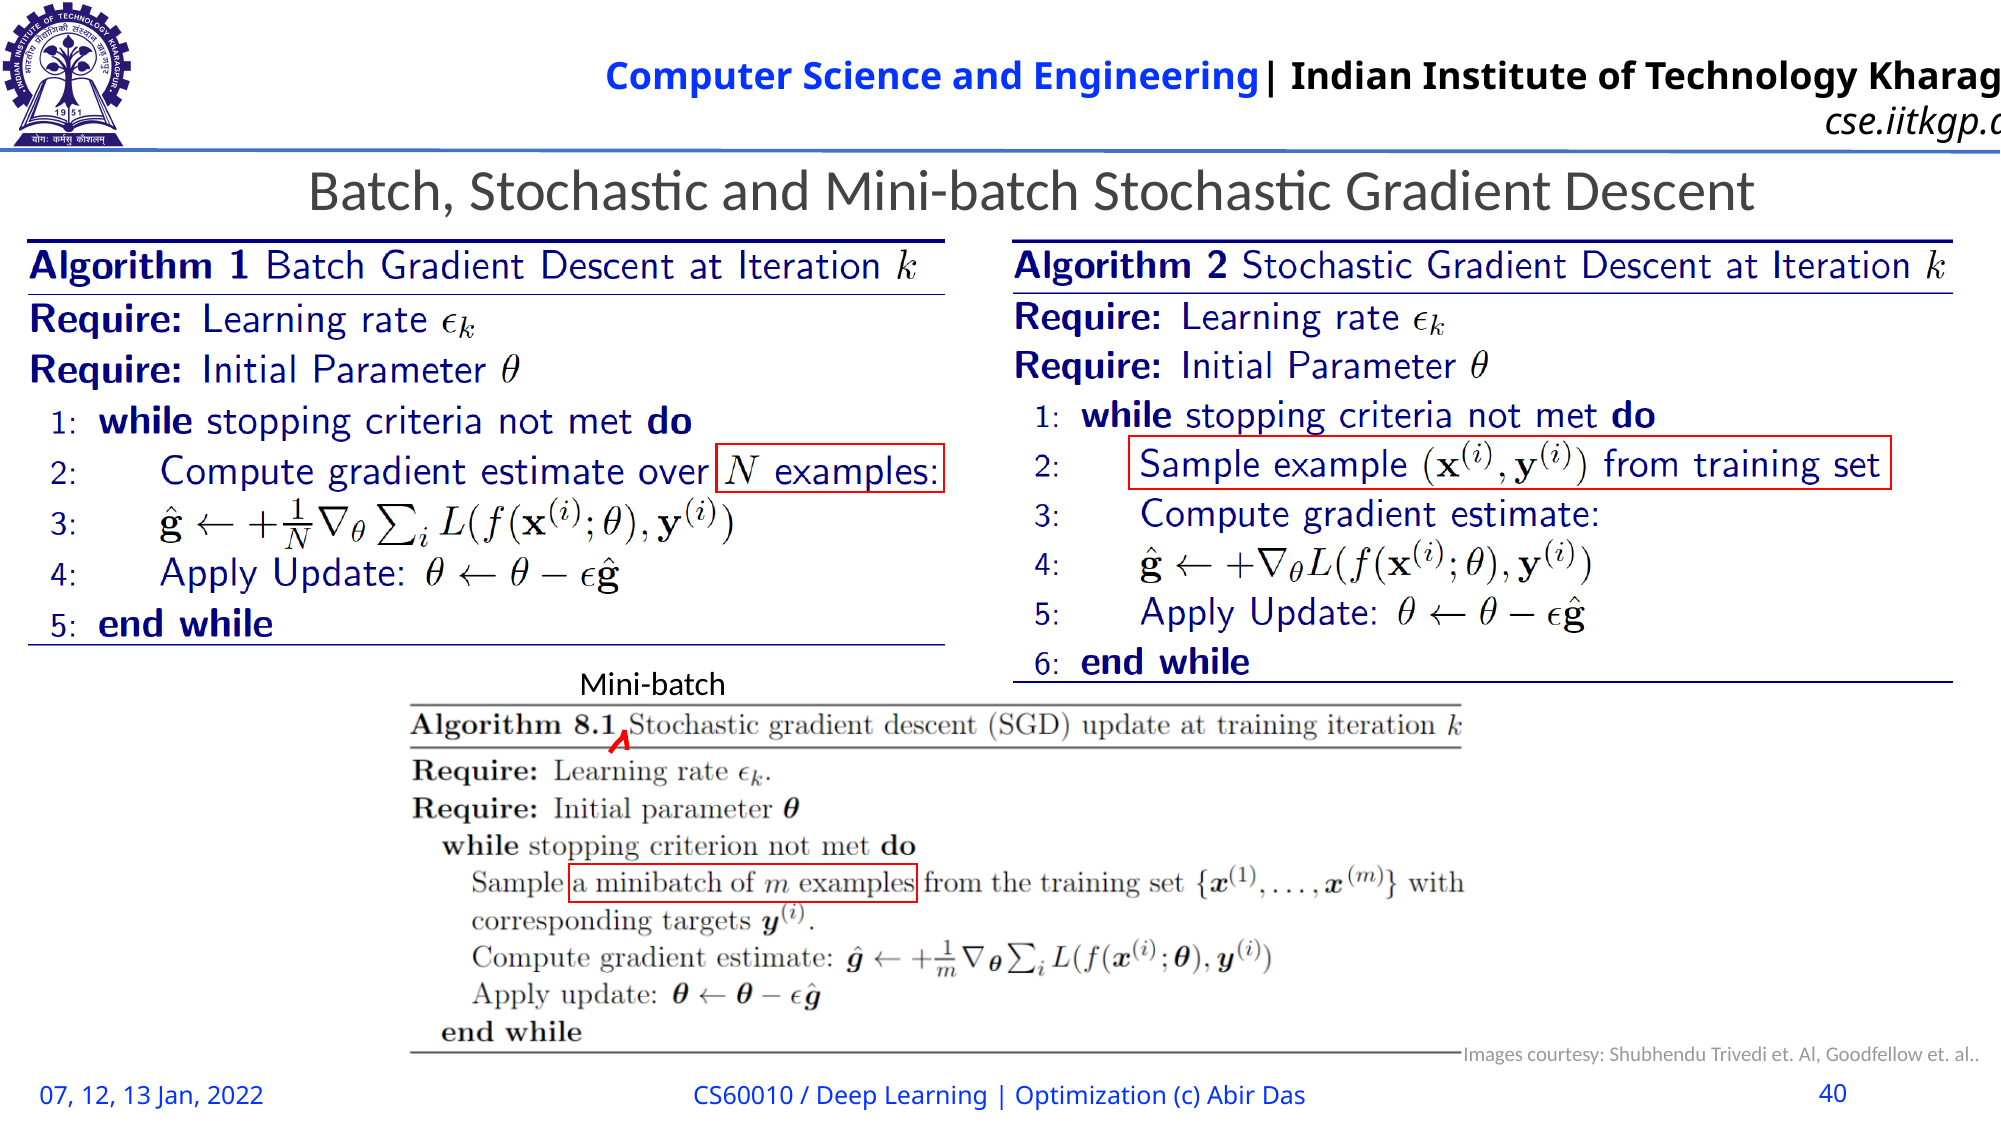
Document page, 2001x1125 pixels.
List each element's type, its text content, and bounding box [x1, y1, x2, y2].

picture [2, 2, 131, 147]
footer CS60010 / Deep Learning | Optimization (c) Abir Das [330, 1065, 1670, 1125]
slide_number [24, 1065, 330, 1125]
picture [397, 691, 1471, 1065]
picture [17, 231, 945, 653]
picture [1005, 231, 1953, 689]
slide_number 40 [1733, 1065, 1863, 1125]
text_box Batch, Stochastic and Mini-batch Stochastic Gradient Descent [157, 136, 1909, 232]
text_box Images courtesy: Shubhendu Trivedi et. Al, Goodfellow et. al.. [1471, 1025, 2000, 1080]
text_box Mini-batch [564, 655, 742, 691]
